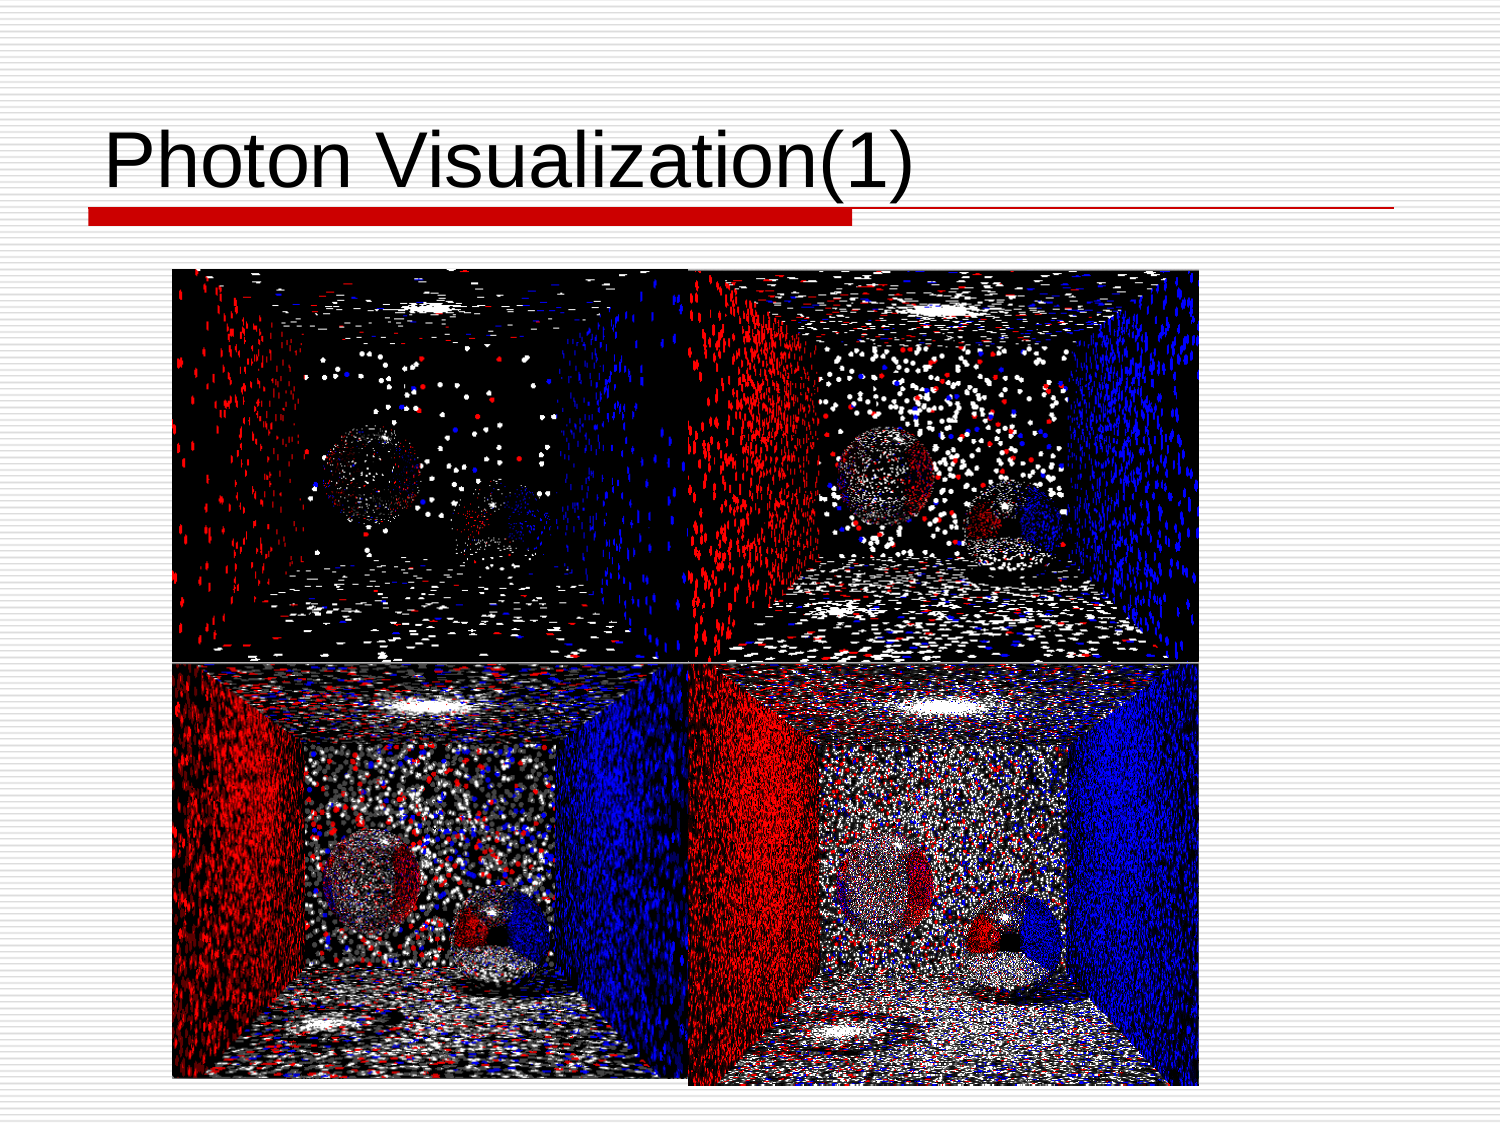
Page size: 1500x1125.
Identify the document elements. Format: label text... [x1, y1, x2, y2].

picture [0, 0, 1500, 1125]
title Photon Visualization(1) [88, 0, 1399, 211]
